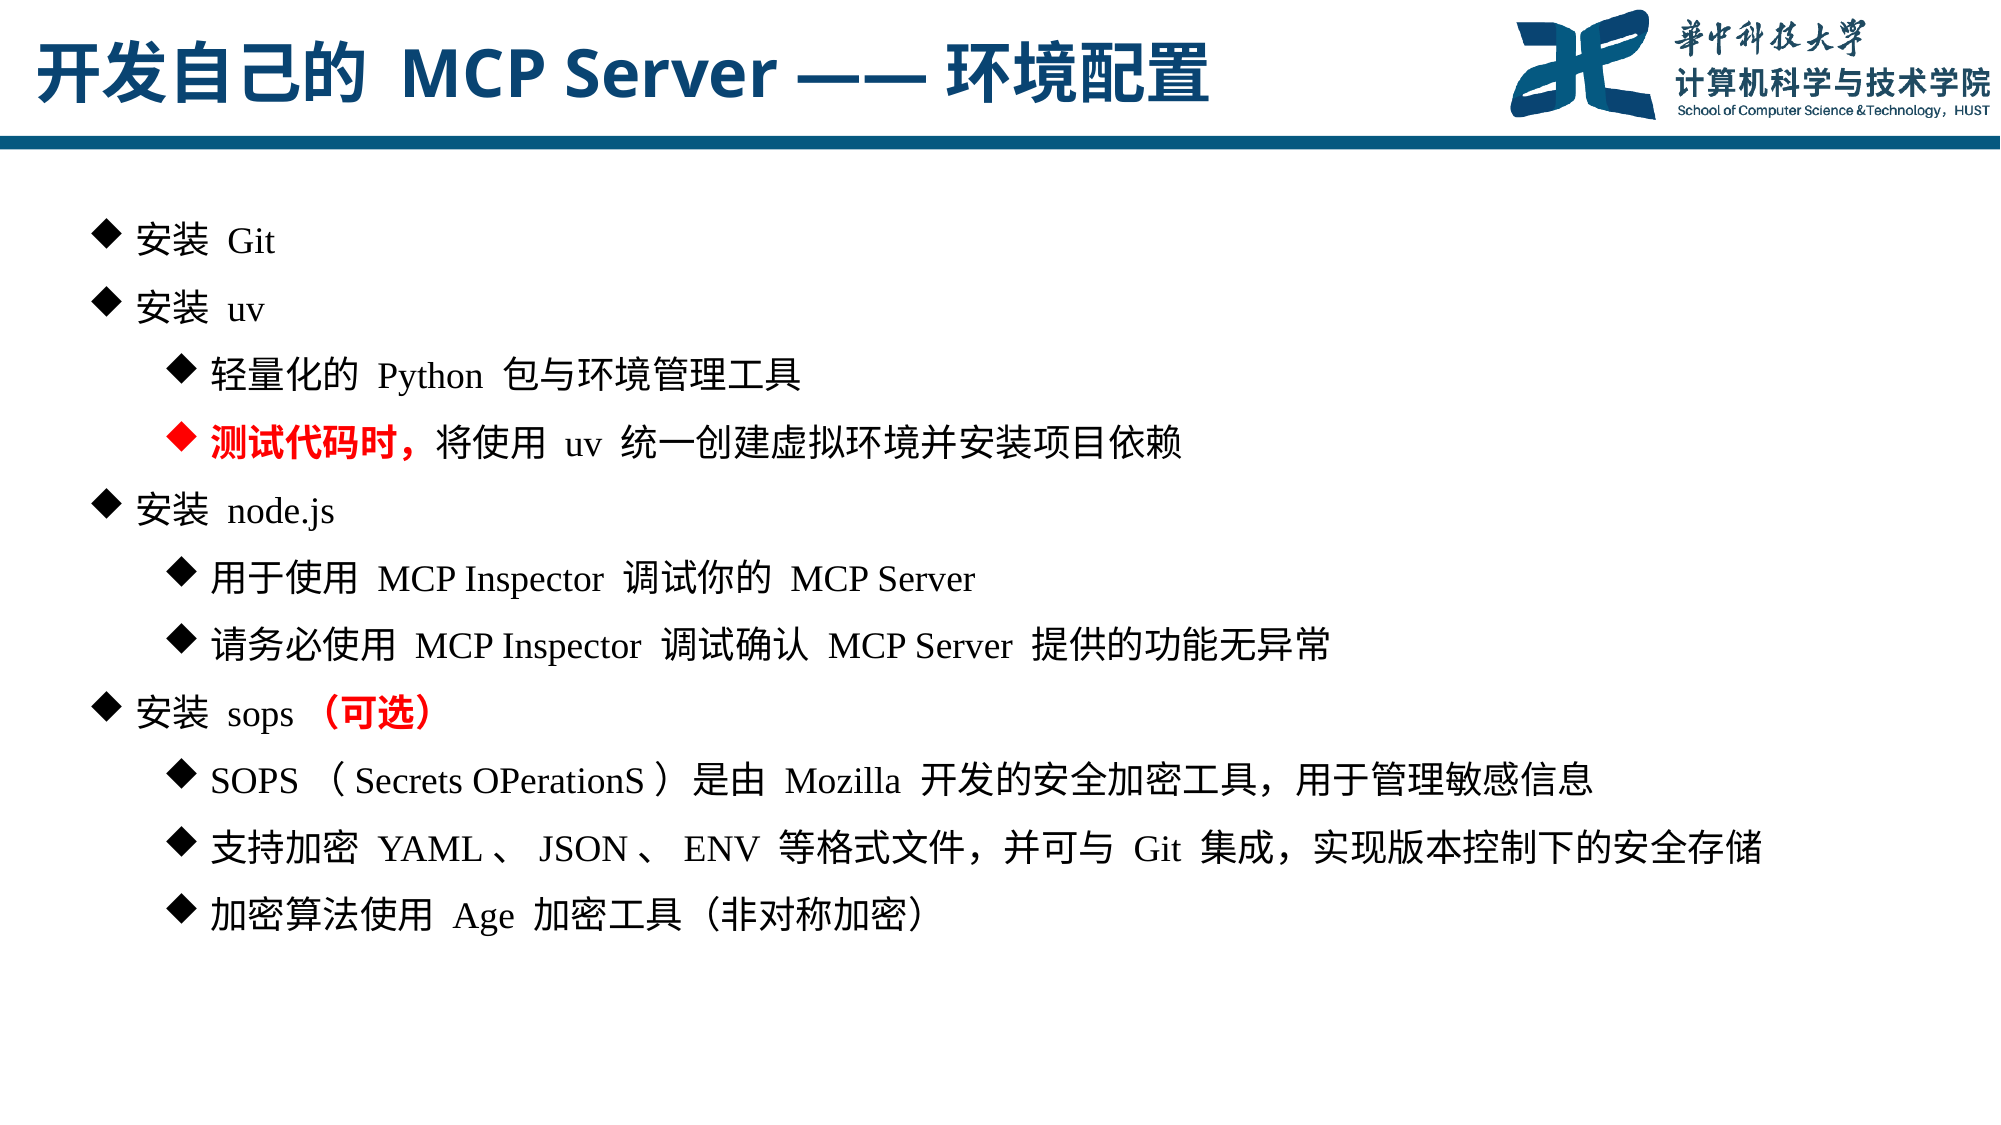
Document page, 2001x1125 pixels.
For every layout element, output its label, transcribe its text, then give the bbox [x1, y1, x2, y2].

picture [1510, 9, 1990, 120]
text_box 开发自己的 MCP Server ——环境配置 [20, 23, 1371, 119]
text_box [0, 135, 2000, 150]
text_box 安装 Git 安装 uv 轻量化的 Python 包与环境管理工具 测试代码时，将使用 uv 统一创建虚拟环境并安装项目依赖 安装 node.js 用于使用 MCP Inspector 调试你的 MCP Server 请务必使用 MCP Inspector 调试确认 MCP Server 提供的功能无异常 安装 sops（可选） SOPS（Secrets OPerationS）是由 Mozilla 开发的安全加密工具，用于管理敏感信息 支持加密 YAML、JSON、ENV 等格式文件，并可与 Git 集成，实现版本控制下的安全存储 加密算法使用 Age 加密工具（非对称加密） [73, 186, 1778, 944]
